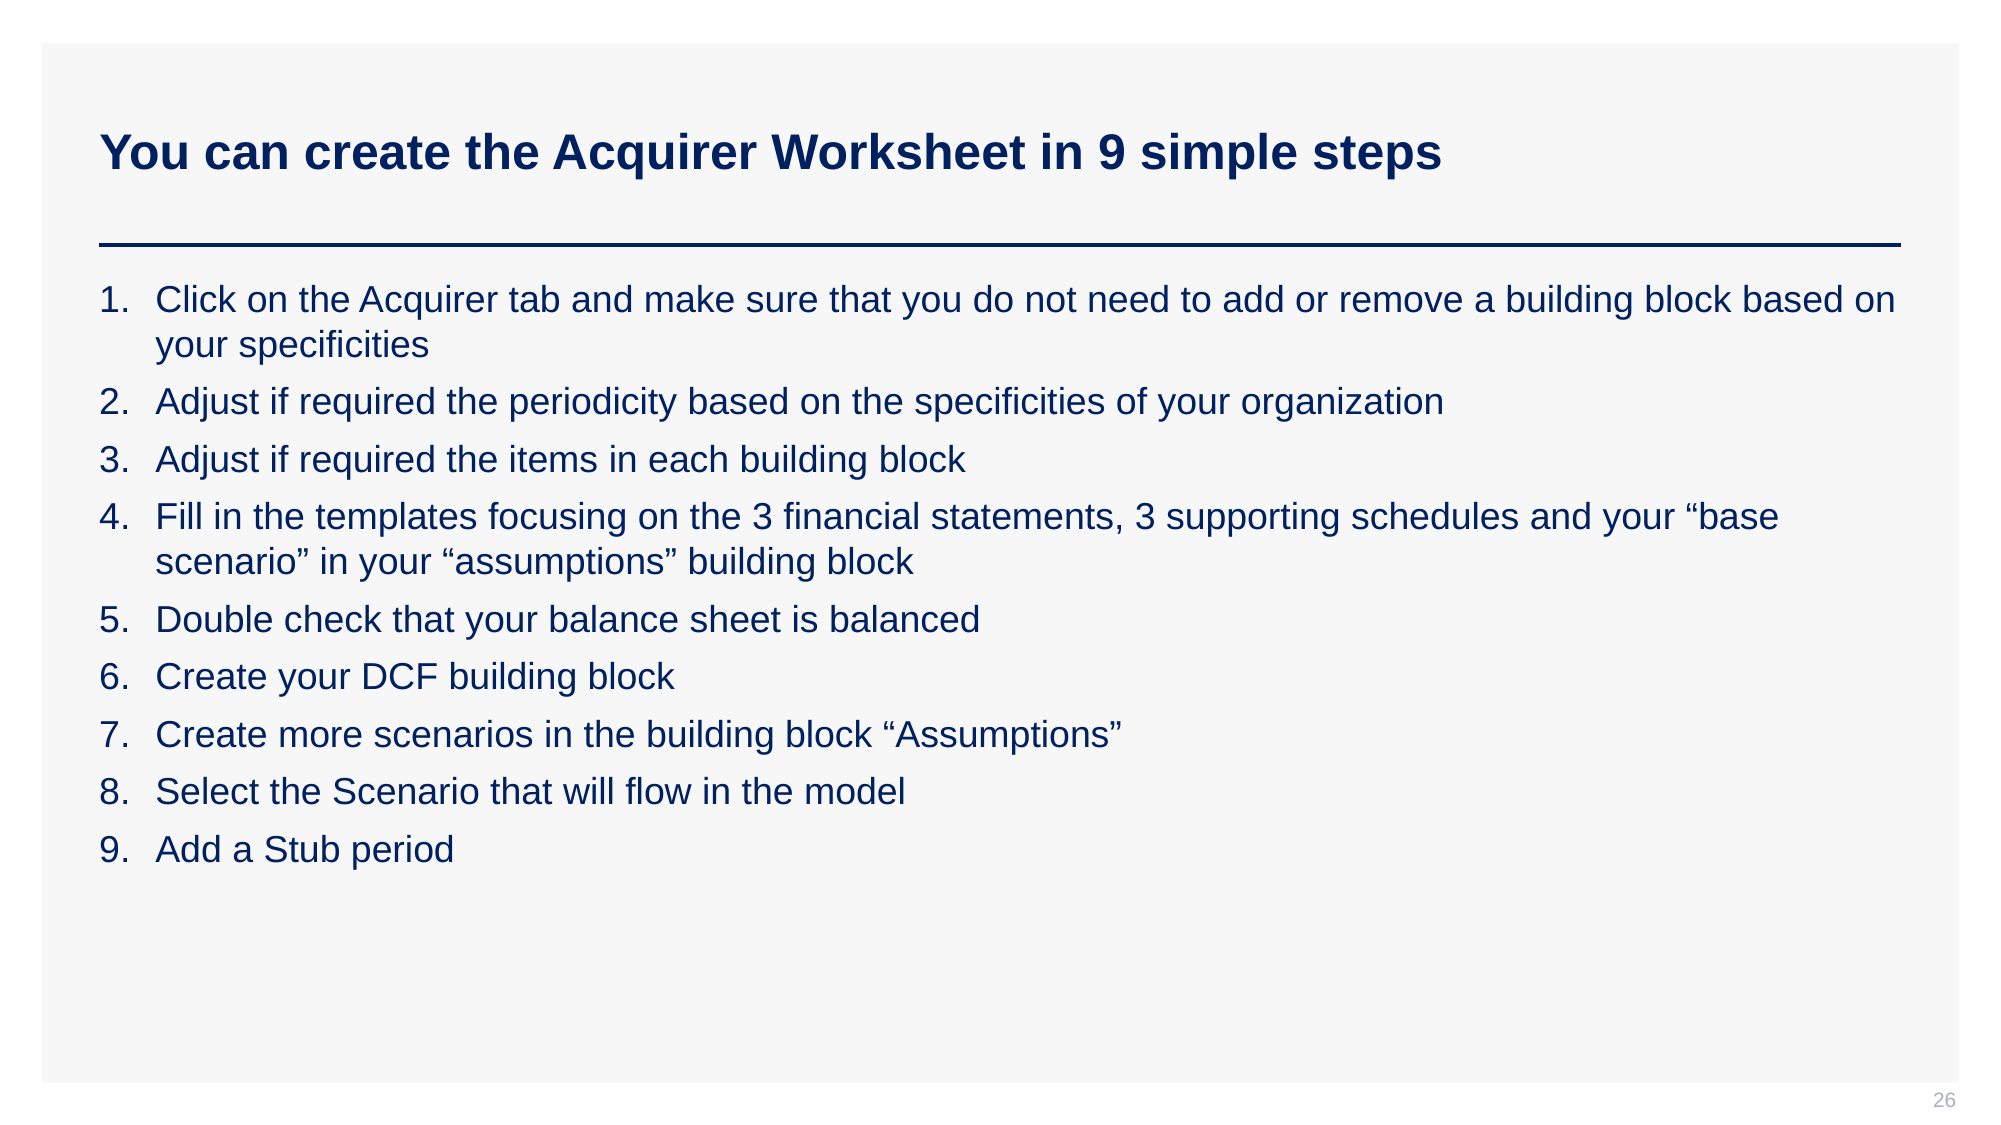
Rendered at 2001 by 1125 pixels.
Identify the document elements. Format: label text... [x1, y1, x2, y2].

title You can create the Acquirer Worksheet in 9 simple steps [84, 59, 1901, 239]
text_box Click on the Acquirer tab and make sure that you do not need to add or remove a building block based on your specificities Adjust if required the periodicity based on the specificities of your organization Adjust if required the items in each building block Fill in the templates focusing on the 3 financial statements, 3 supporting schedules and your “base scenario” in your “assumptions” building block Double check that your balance sheet is balanced Create your DCF building block Create more scenarios in the building block “Assumptions” Select the Scenario that will flow in the model Add a Stub period [84, 267, 1916, 929]
slide_number 26 [1506, 1088, 1957, 1119]
